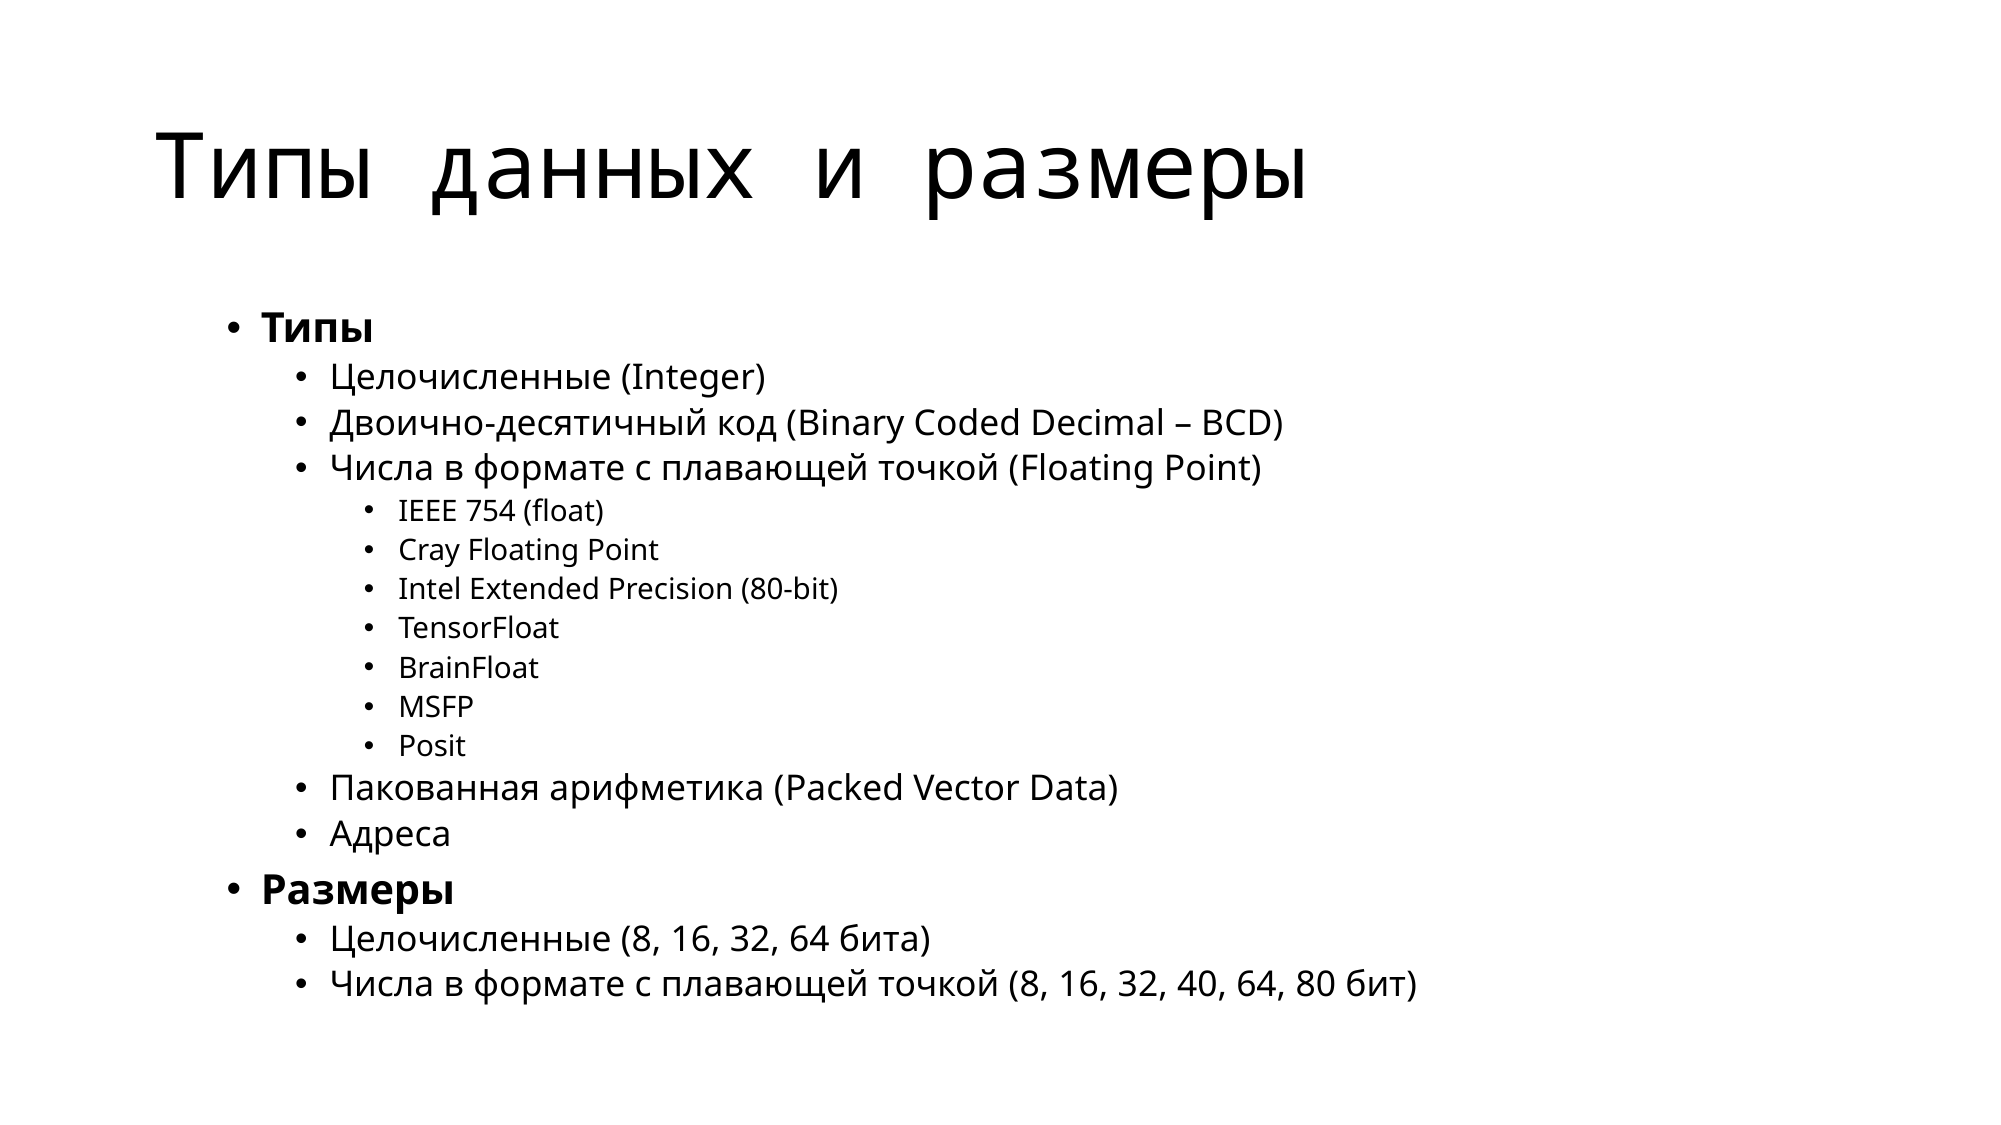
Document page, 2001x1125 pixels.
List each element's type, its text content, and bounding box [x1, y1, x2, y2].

title Типы данных и размеры [137, 59, 1863, 278]
list Типы Целочисленные (Integer) Двоично-десятичный код (Binary Coded Decimal – BCD) Числа в формате с плавающей точкой (Floating Point) IEEE 754 (float) Cray Floating Point Intel Extended Precision (80-bit) TensorFloat BrainFloat MSFP Posit Пакованная арифметика (Packed Vector Data) Адреса Размеры Целочисленные (8, 16, 32, 64 бита) Числа в формате с плавающей точкой (8, 16, 32, 40, 64, 80 бит) [211, 299, 1863, 1014]
